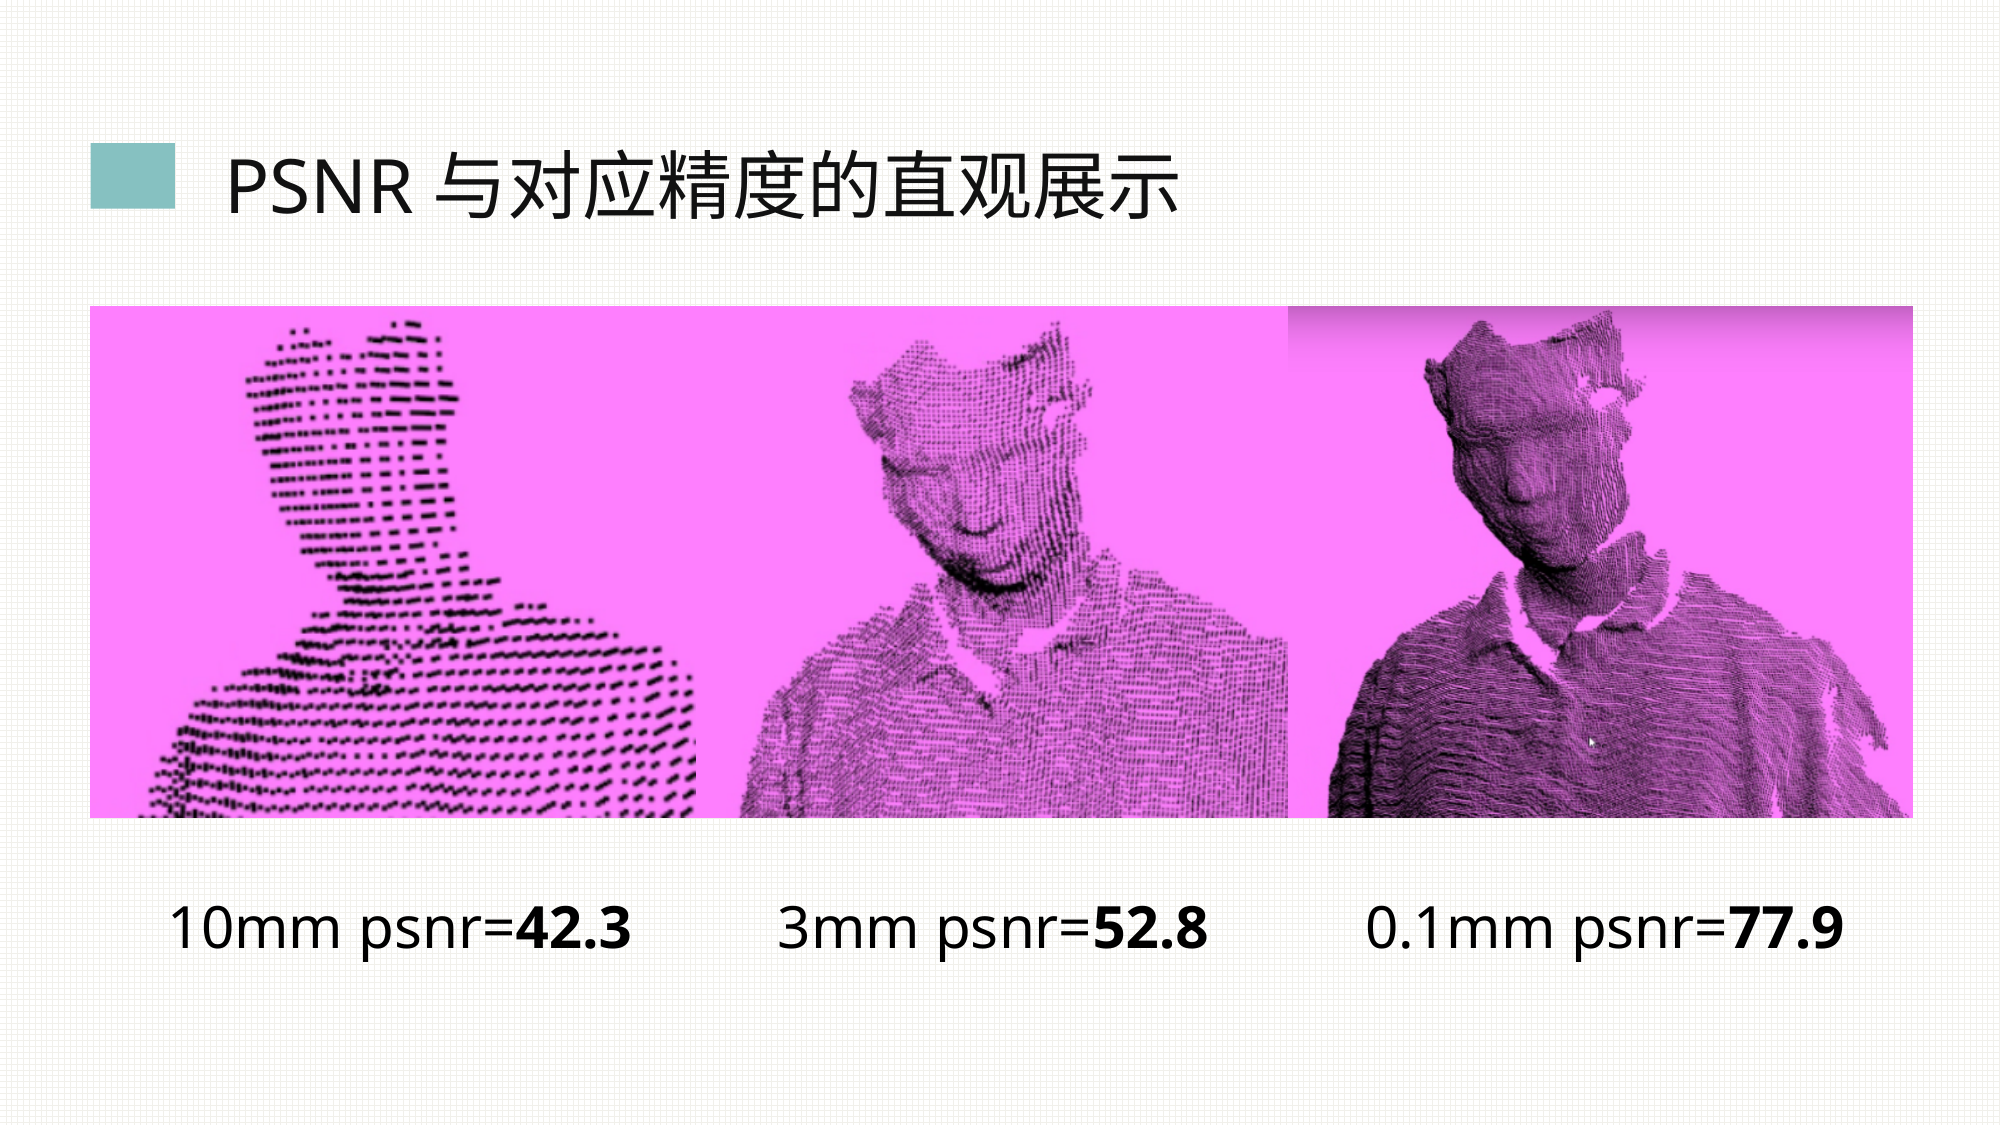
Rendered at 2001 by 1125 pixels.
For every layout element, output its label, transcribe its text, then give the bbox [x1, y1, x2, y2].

text_box 10mm psnr=42.3 [153, 882, 716, 968]
text_box PSNR与对应精度的直观展示 [209, 86, 1537, 237]
text_box 0.1mm psnr=77.9 [1350, 882, 1913, 968]
picture [90, 306, 1913, 818]
text_box 3mm psnr=52.8 [763, 882, 1326, 968]
text_box [90, 142, 176, 210]
